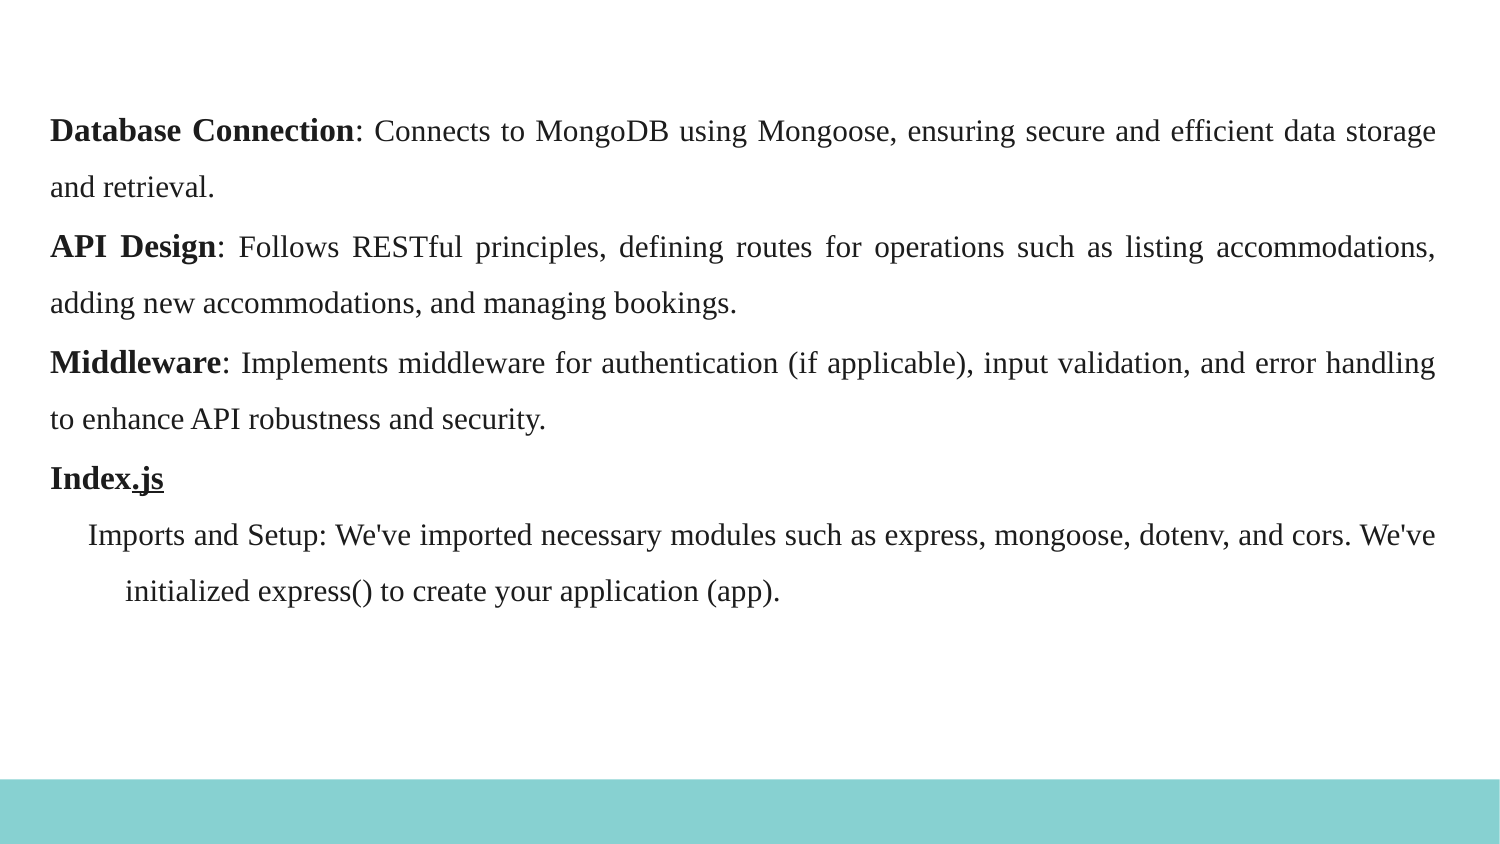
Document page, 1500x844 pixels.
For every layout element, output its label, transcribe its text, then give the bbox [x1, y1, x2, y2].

text_box 28 [0, 779, 1500, 844]
text_box Database Connection: Connects to MongoDB using Mongoose, ensuring secure and efficient data storage and retrieval. API Design: Follows RESTful principles, defining routes for operations such as listing accommodations, adding new accommodations, and managing bookings. Middleware: Implements middleware for authentication (if applicable), input validation, and error handling to enhance API robustness and security. Index.js Imports and Setup: We've imported necessary modules such as express, mongoose, dotenv, and cors. We've initialized express() to create your application (app). [35, 35, 1453, 755]
